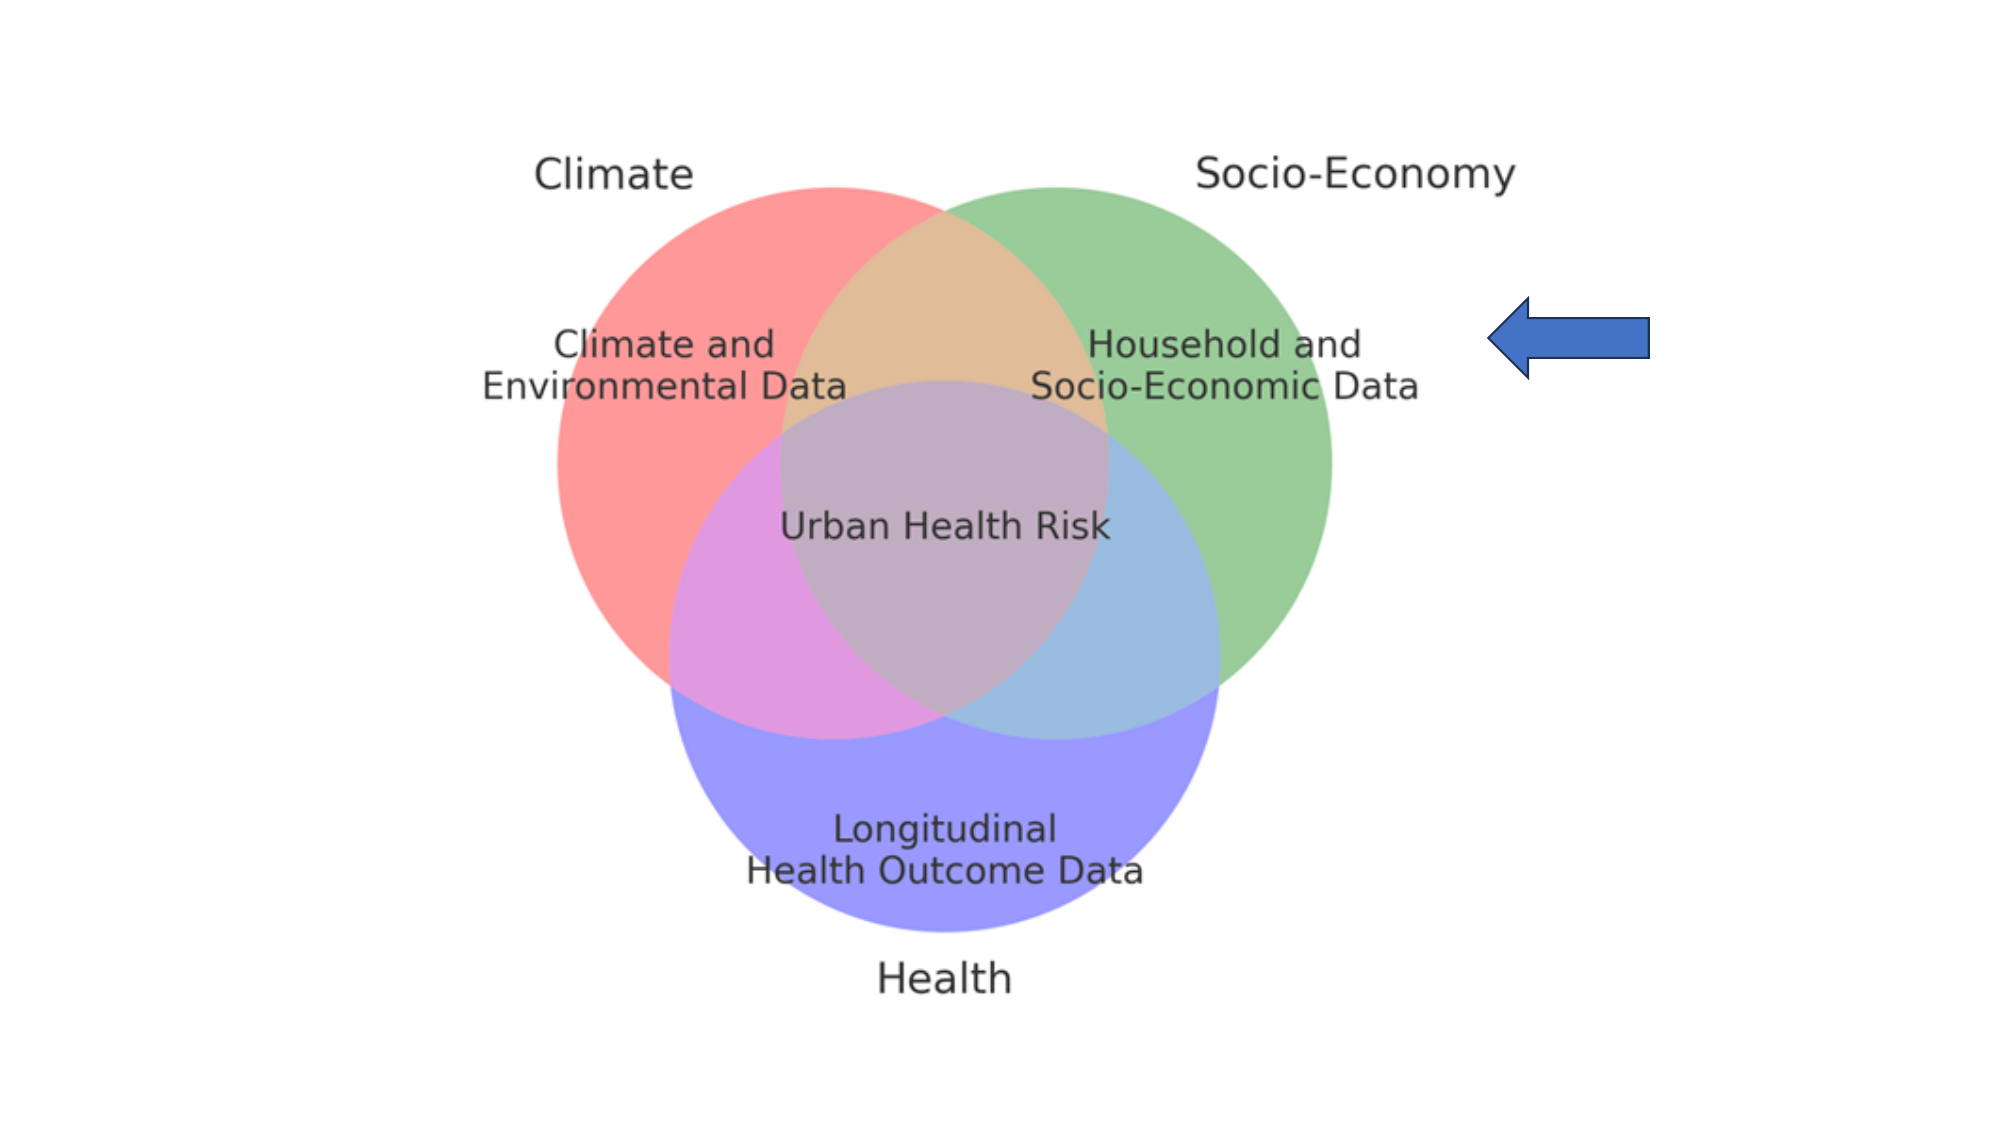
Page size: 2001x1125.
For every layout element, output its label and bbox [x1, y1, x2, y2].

list [463, 105, 1536, 1020]
text_box [1536, 317, 1650, 359]
